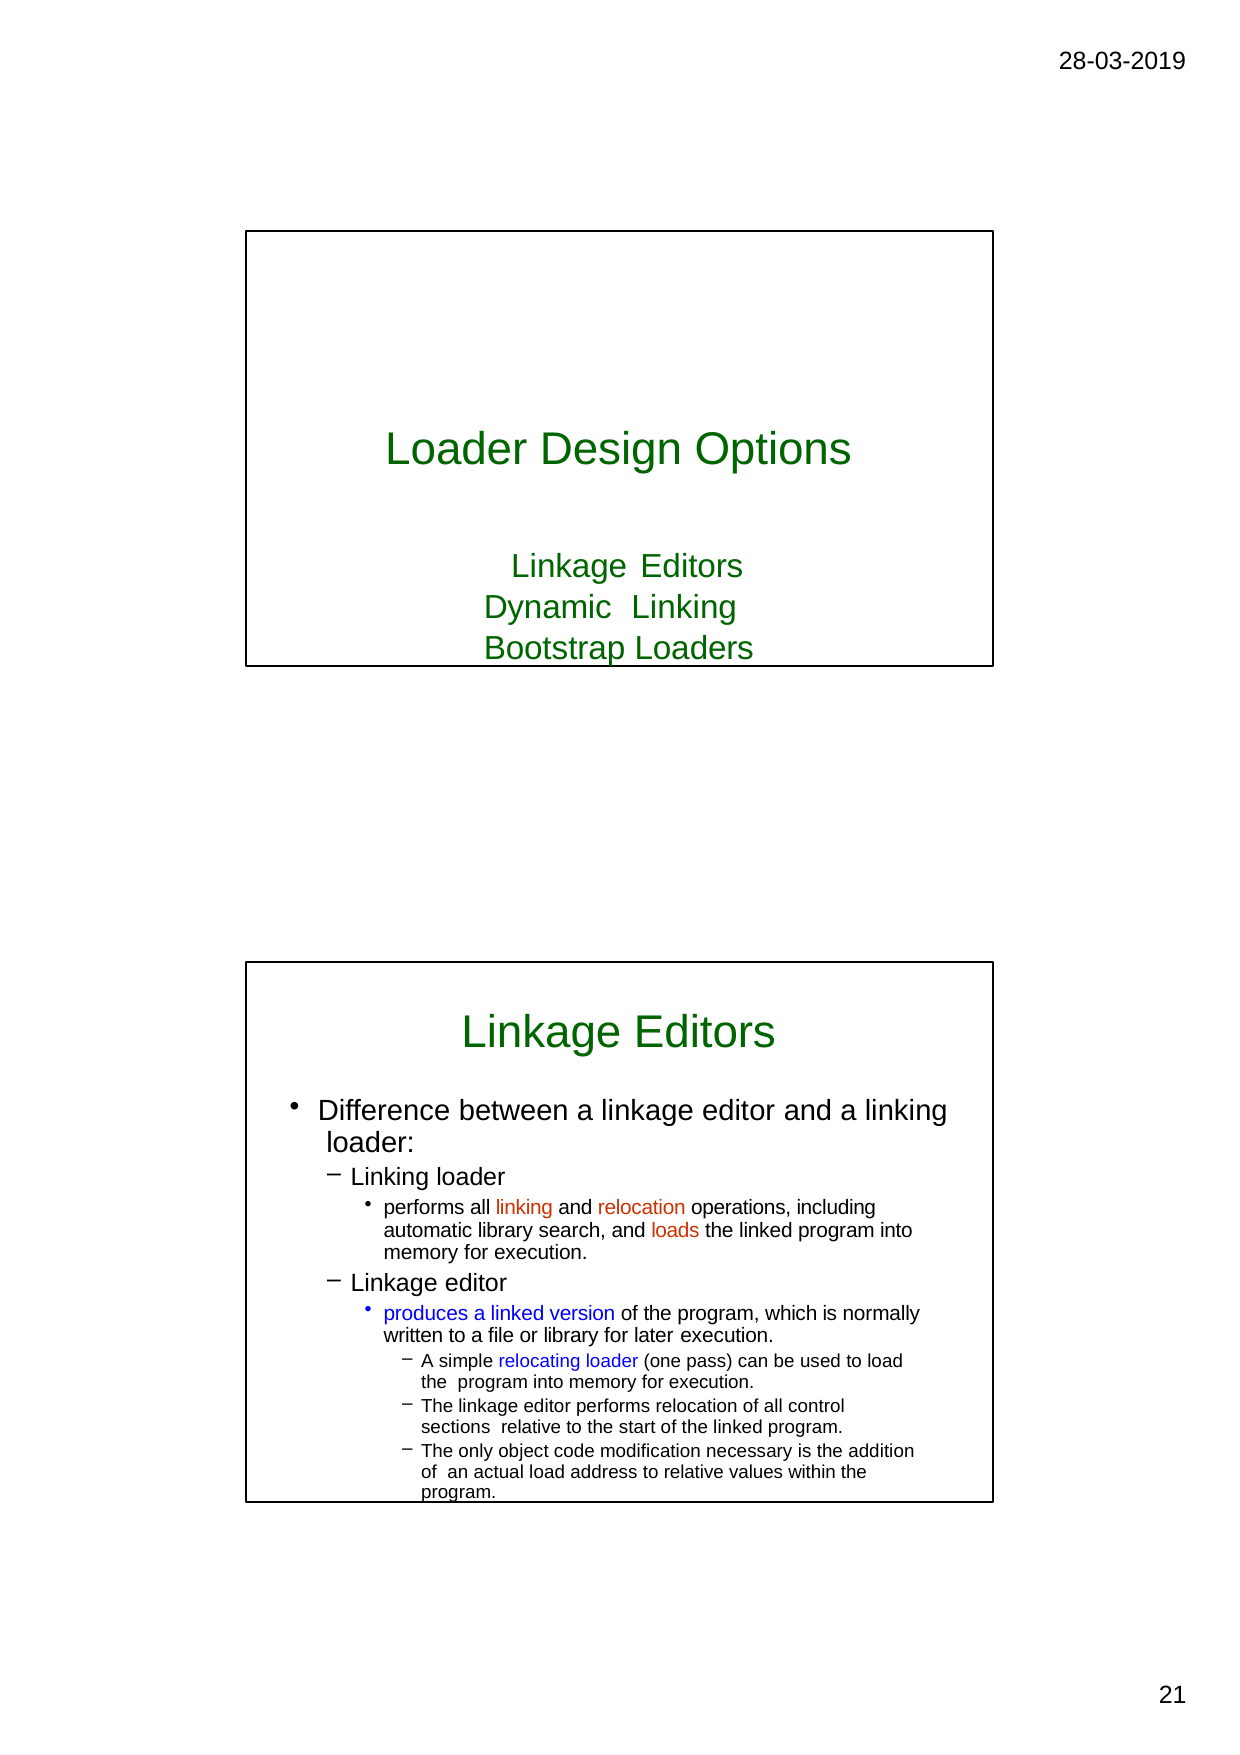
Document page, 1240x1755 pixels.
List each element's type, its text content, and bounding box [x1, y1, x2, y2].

text_box Linkage Editors Difference between a linkage editor and a linking loader: Linking loader performs all linking and relocation operations, including automatic library search, and loads the linked program into memory for execution. Linkage editor produces a linked version of the program, which is normally written to a file or library for later execution. A simple relocating loader (one pass) can be used to load the program into memory for execution. The linkage editor performs relocation of all control sections relative to the start of the linked program. The only object code modification necessary is the addition of an actual load address to relative values within the program. [245, 961, 994, 1502]
text_box Loader Design Options Linkage Editors Dynamic Linking Bootstrap Loaders [245, 231, 994, 667]
slide_number 20 [1154, 1678, 1191, 1755]
text_box 28-03-2019 [1056, 42, 1189, 75]
